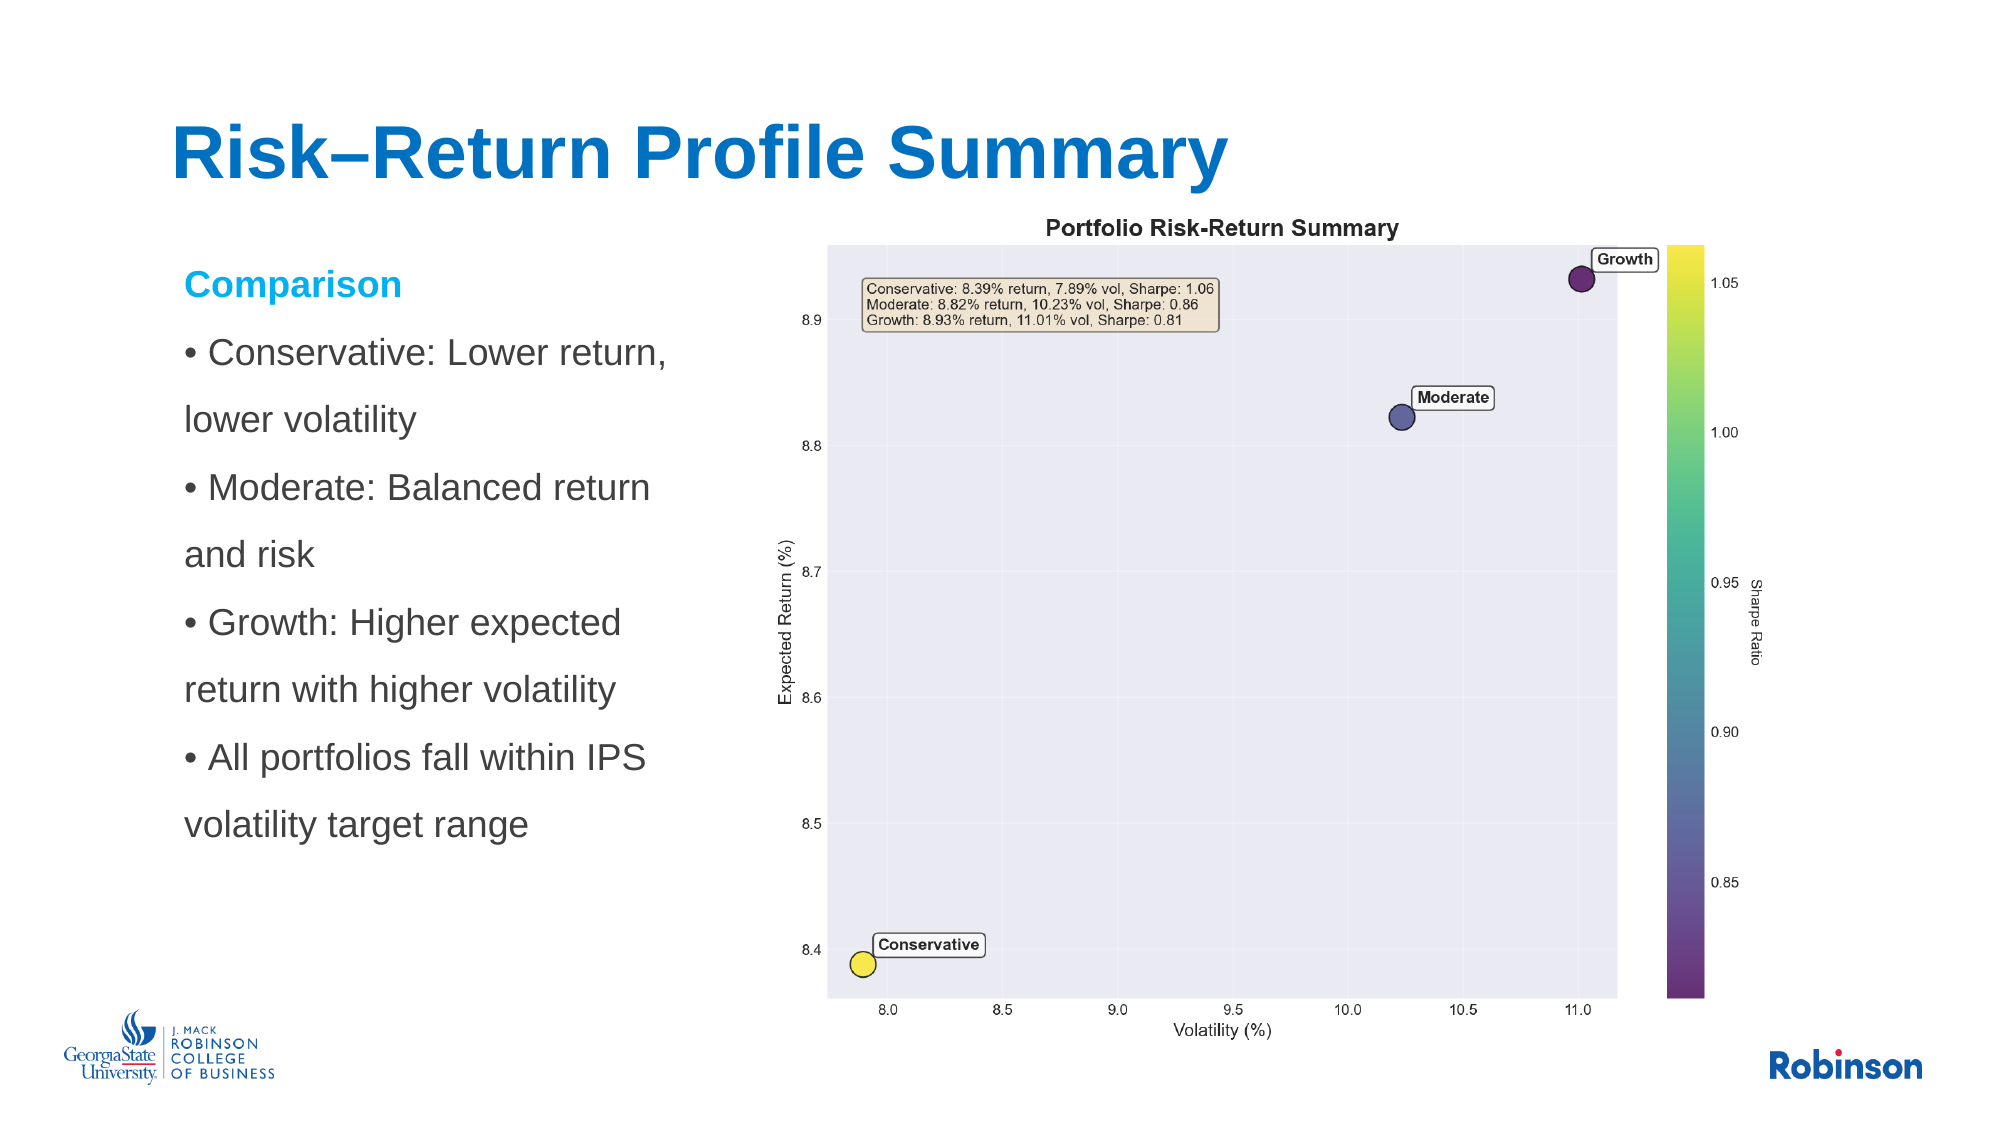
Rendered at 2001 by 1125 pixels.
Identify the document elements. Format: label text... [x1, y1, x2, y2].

text_box Comparison • Conservative: Lower return, lower volatility • Moderate: Balanced return and risk • Growth: Higher expected return with higher volatility • All portfolios fall within IPS volatility target range [169, 230, 712, 921]
picture [768, 207, 1922, 1079]
text_box Risk–Return Profile Summary [156, 95, 1312, 201]
picture [64, 1009, 274, 1085]
